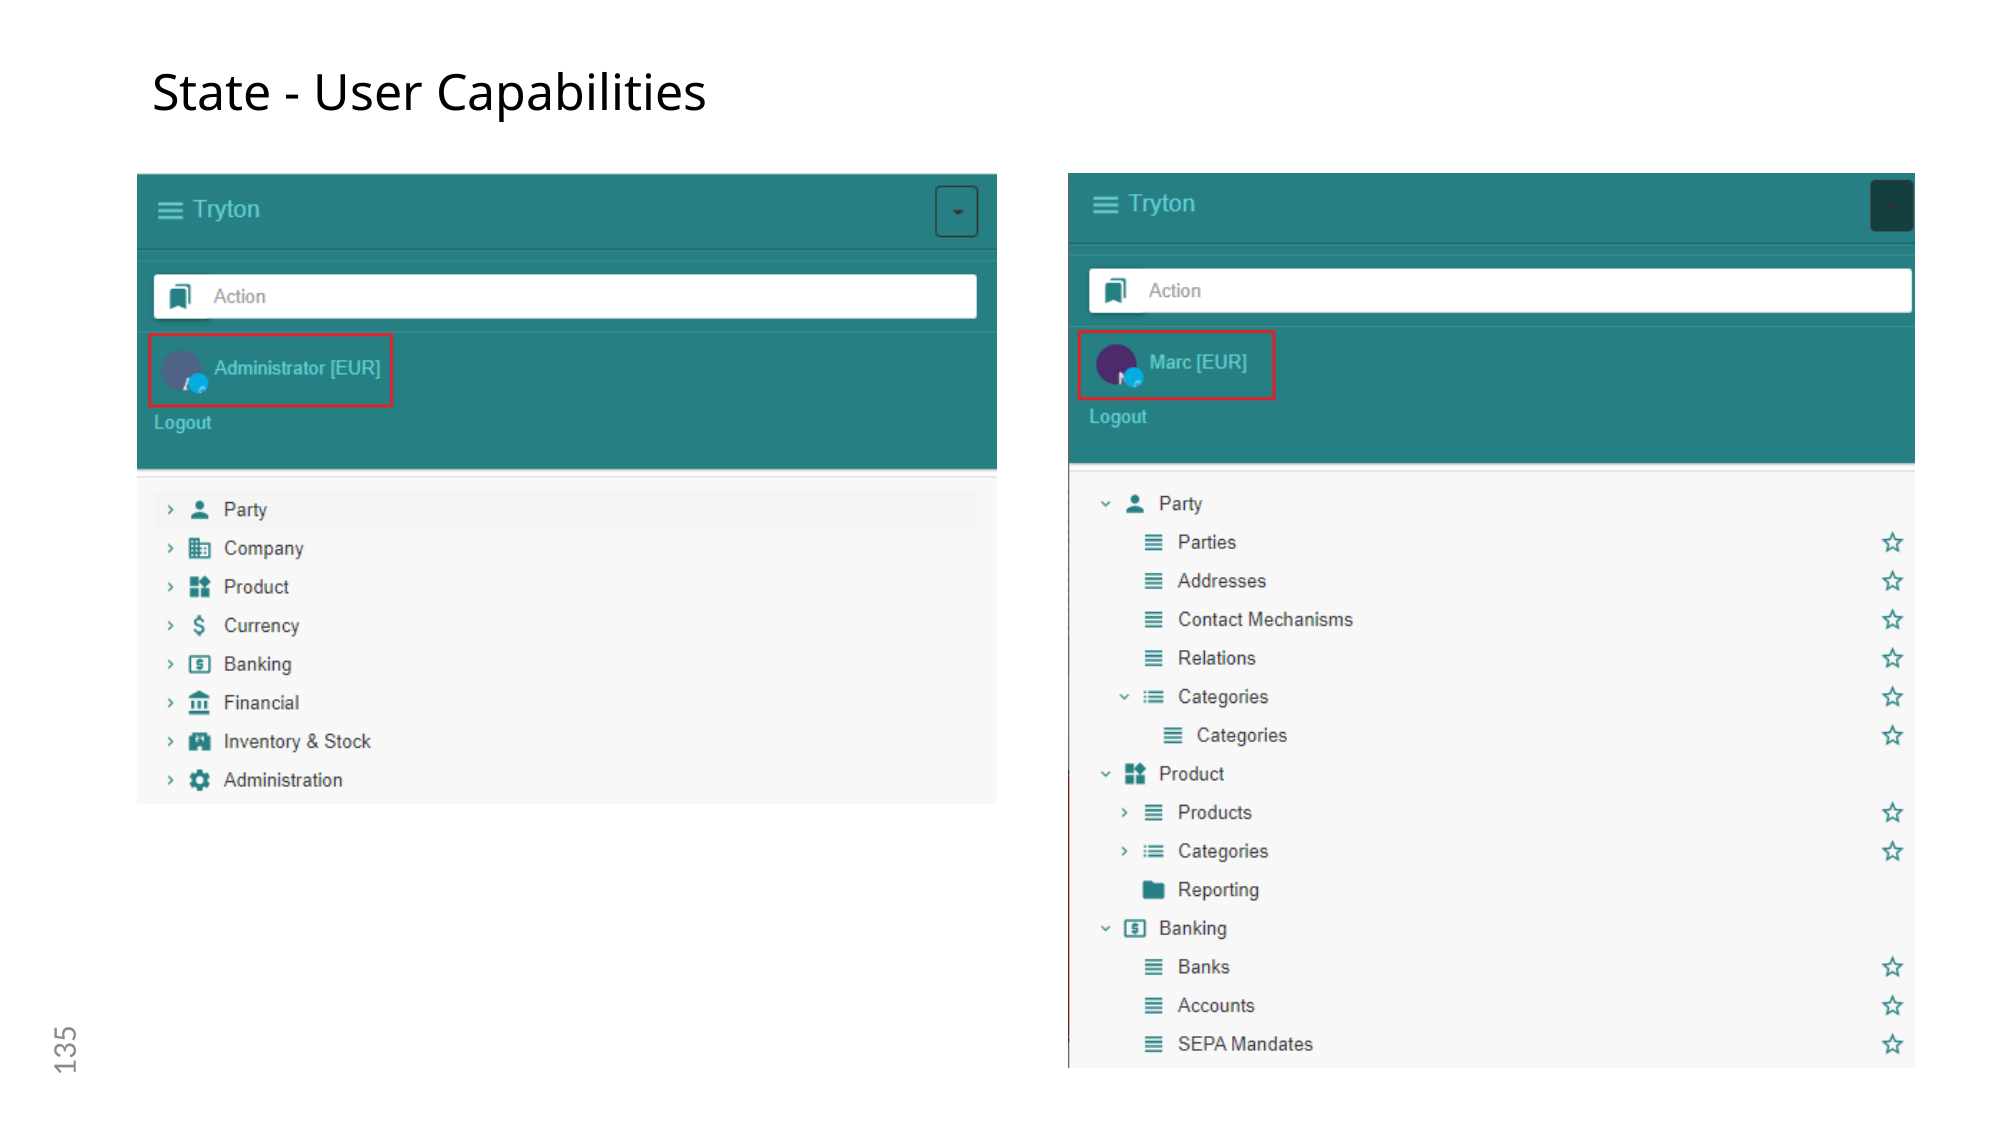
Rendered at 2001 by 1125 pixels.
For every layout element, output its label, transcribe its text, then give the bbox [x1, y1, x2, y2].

picture [137, 173, 997, 804]
slide_number 135 [32, 995, 93, 1108]
picture [1068, 173, 1915, 1068]
title State - User Capabilities [137, 59, 1863, 136]
